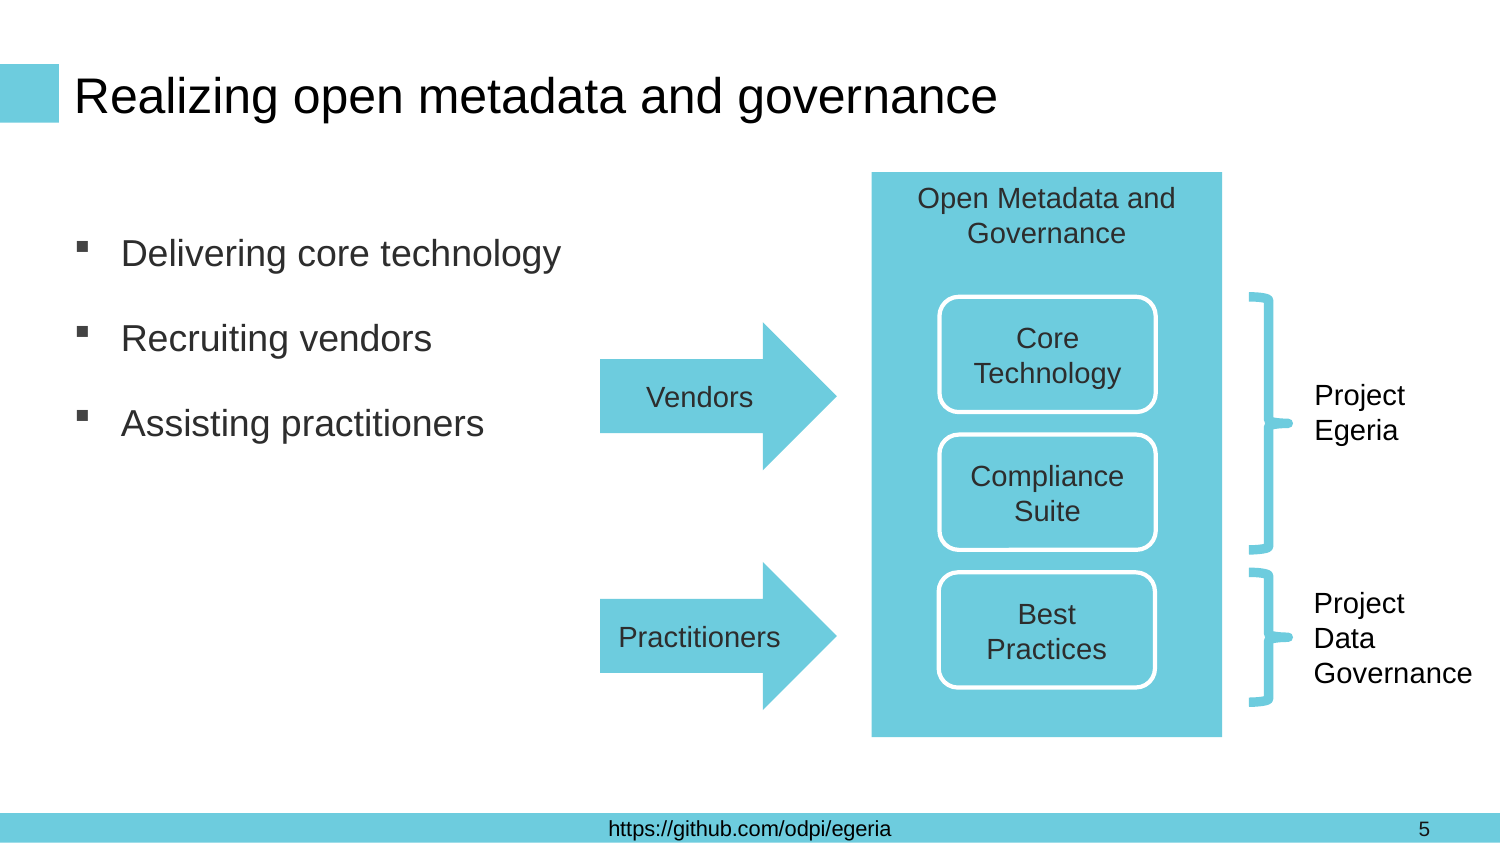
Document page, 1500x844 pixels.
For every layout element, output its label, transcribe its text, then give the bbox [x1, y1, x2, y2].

text_box Open Metadata and Governance [869, 170, 1224, 739]
list Delivering core technology Recruiting vendors Assisting practitioners [58, 206, 673, 750]
slide_number 5 [1403, 813, 1494, 843]
text_box Project Data Governance [1298, 576, 1489, 697]
text_box Compliance Suite [937, 432, 1158, 552]
text_box [1248, 571, 1290, 703]
text_box Core Technology [937, 294, 1158, 415]
text_box Vendors [597, 320, 839, 473]
text_box Project Egeria [1299, 369, 1421, 454]
text_box Best Practices [936, 570, 1158, 690]
title Realizing open metadata and governance [58, 46, 1449, 140]
text_box Practitioners [597, 559, 839, 712]
text_box [1248, 296, 1290, 551]
